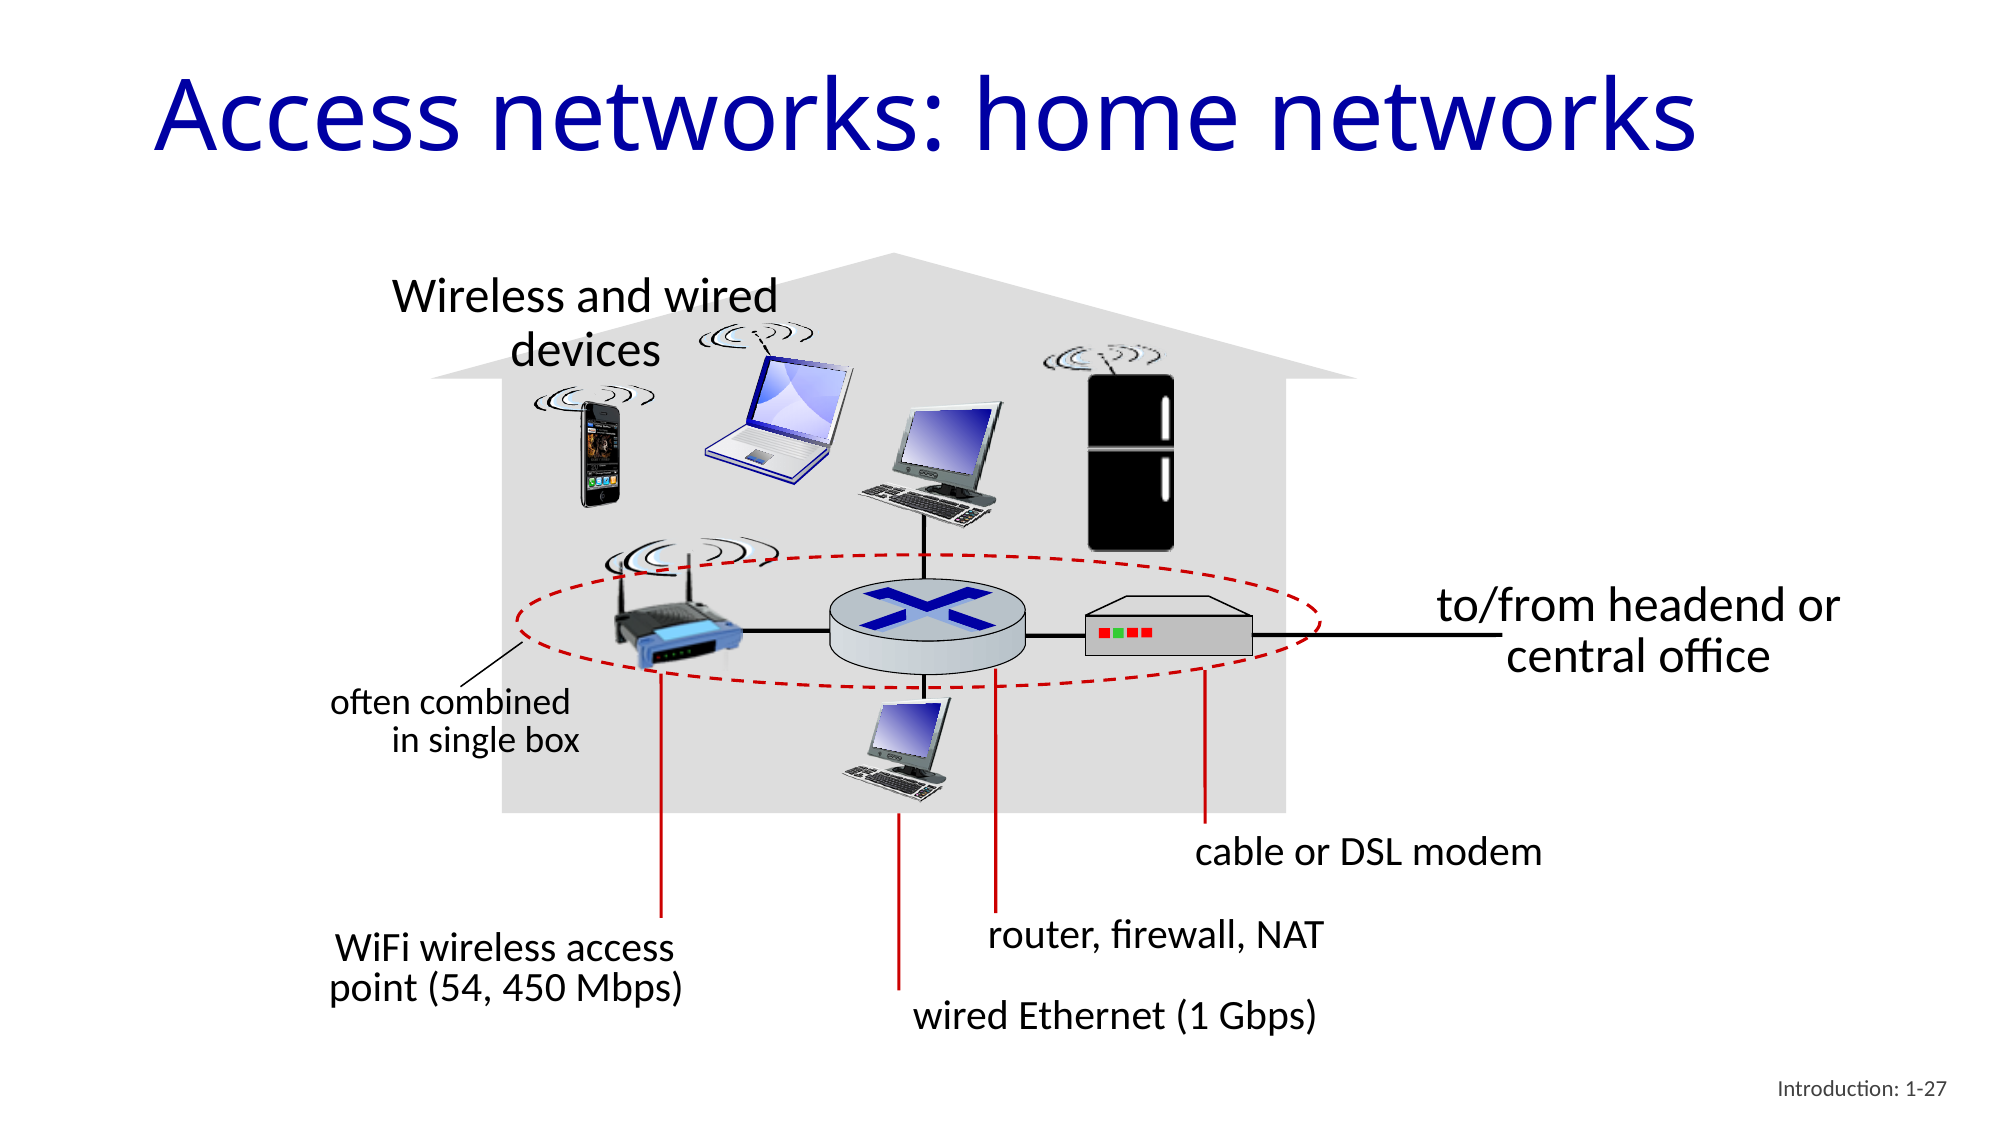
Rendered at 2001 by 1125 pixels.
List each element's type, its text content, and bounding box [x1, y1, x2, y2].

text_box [898, 813, 1379, 1048]
text_box [795, 252, 1358, 379]
text_box [854, 376, 1287, 594]
text_box Wireless and wired devices [377, 262, 795, 386]
text_box [501, 386, 923, 641]
text_box [597, 662, 659, 673]
title Access networks: home networks [139, 44, 1865, 192]
slide_number Introduction: 1-27 [1512, 1056, 1963, 1117]
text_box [829, 578, 1026, 675]
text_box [813, 692, 954, 810]
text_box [312, 673, 700, 1019]
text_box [533, 382, 655, 508]
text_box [604, 535, 780, 671]
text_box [973, 668, 1399, 966]
text_box [516, 579, 604, 663]
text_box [312, 641, 597, 769]
text_box [1210, 656, 1287, 668]
text_box [700, 678, 973, 814]
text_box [697, 319, 854, 489]
text_box [652, 554, 1290, 688]
text_box to/from headend or central office [1401, 573, 1877, 690]
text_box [1042, 342, 1201, 553]
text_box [823, 395, 1008, 538]
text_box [1399, 670, 1596, 884]
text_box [1026, 596, 1503, 656]
